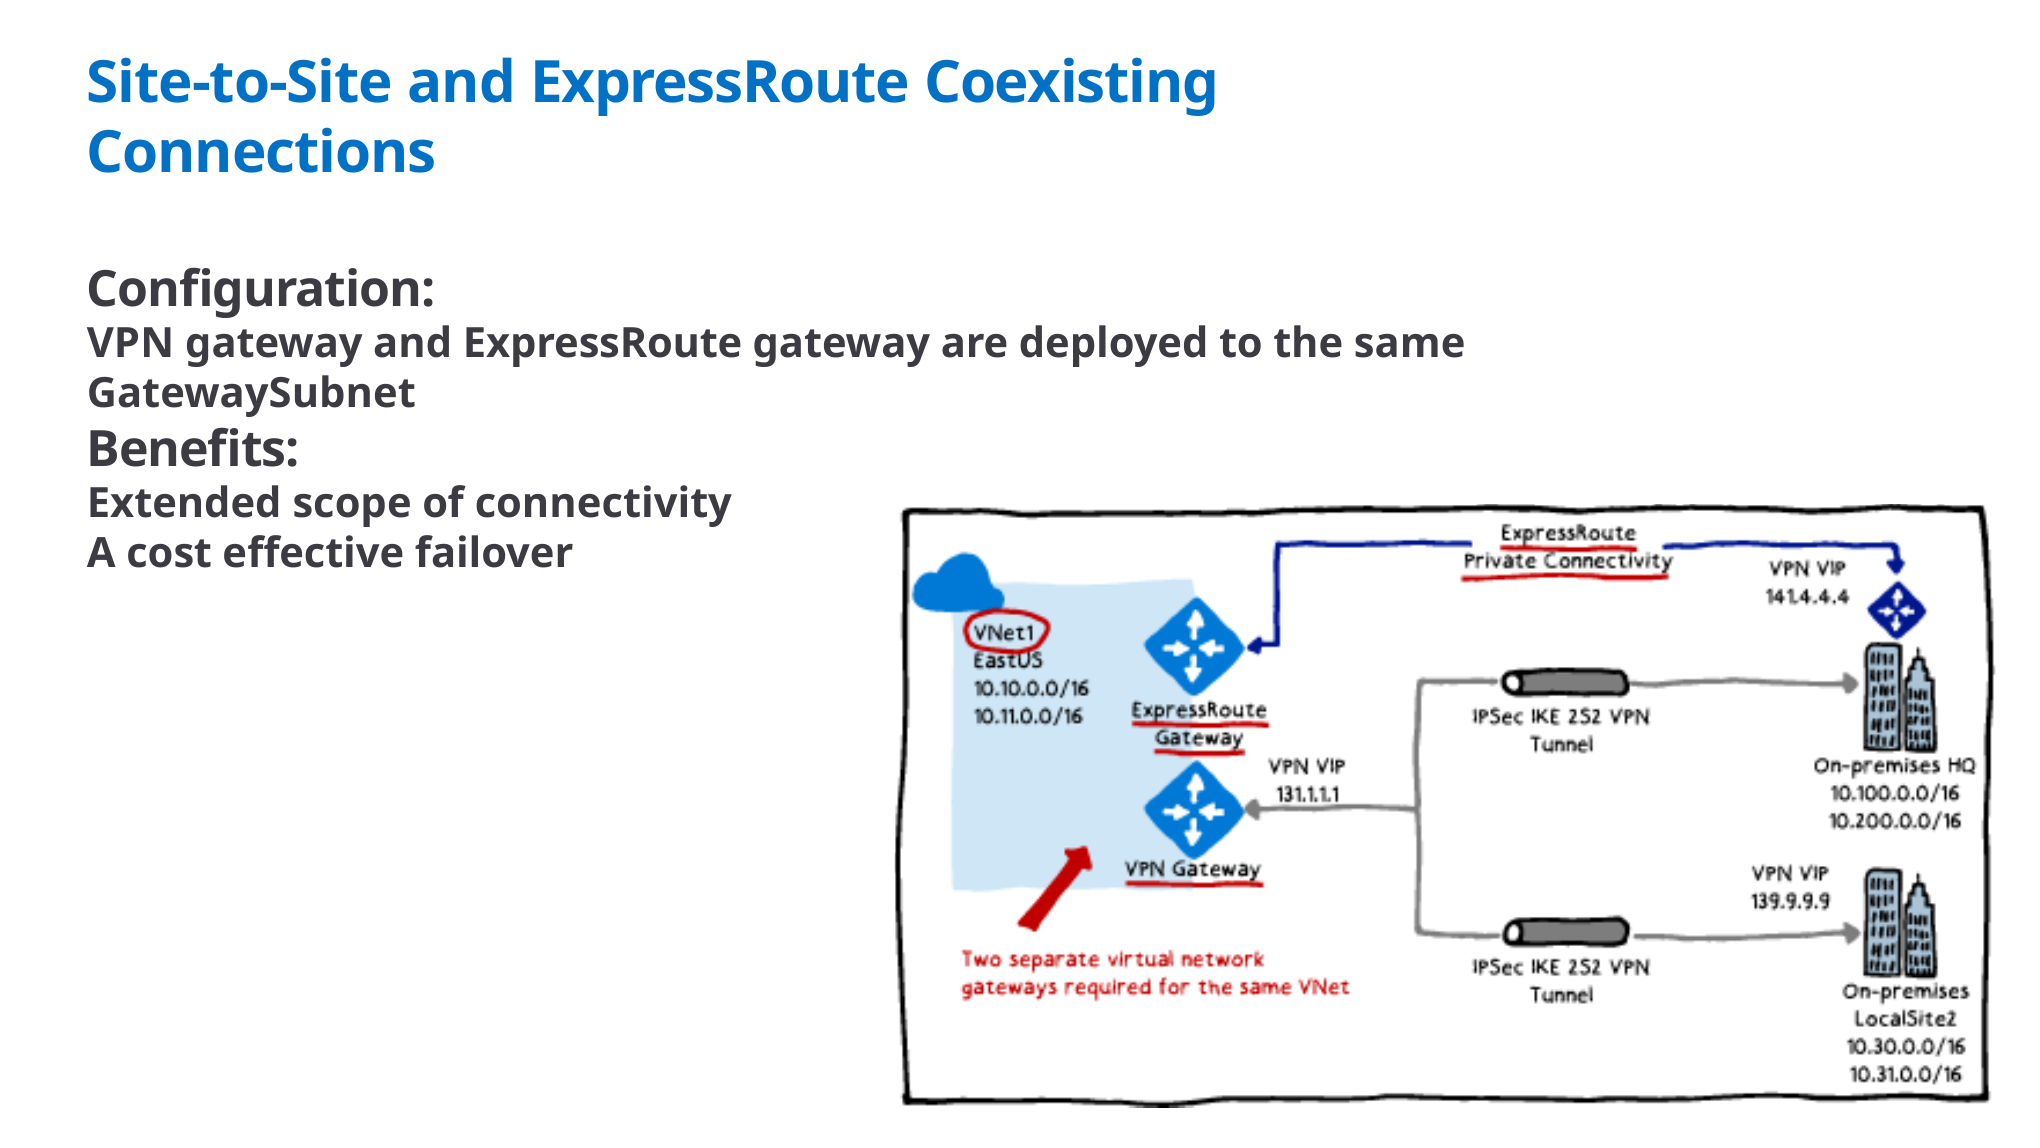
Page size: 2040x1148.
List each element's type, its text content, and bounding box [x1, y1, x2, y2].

text_box Configuration: VPN gateway and ExpressRoute gateway are deployed to the same GatewaySubnet Benefits: Extended scope of connectivity A cost effective failover [84, 253, 1714, 577]
text_box [894, 504, 1996, 1108]
title Site-to-Site and ExpressRoute Coexisting Connections [84, 42, 1459, 237]
